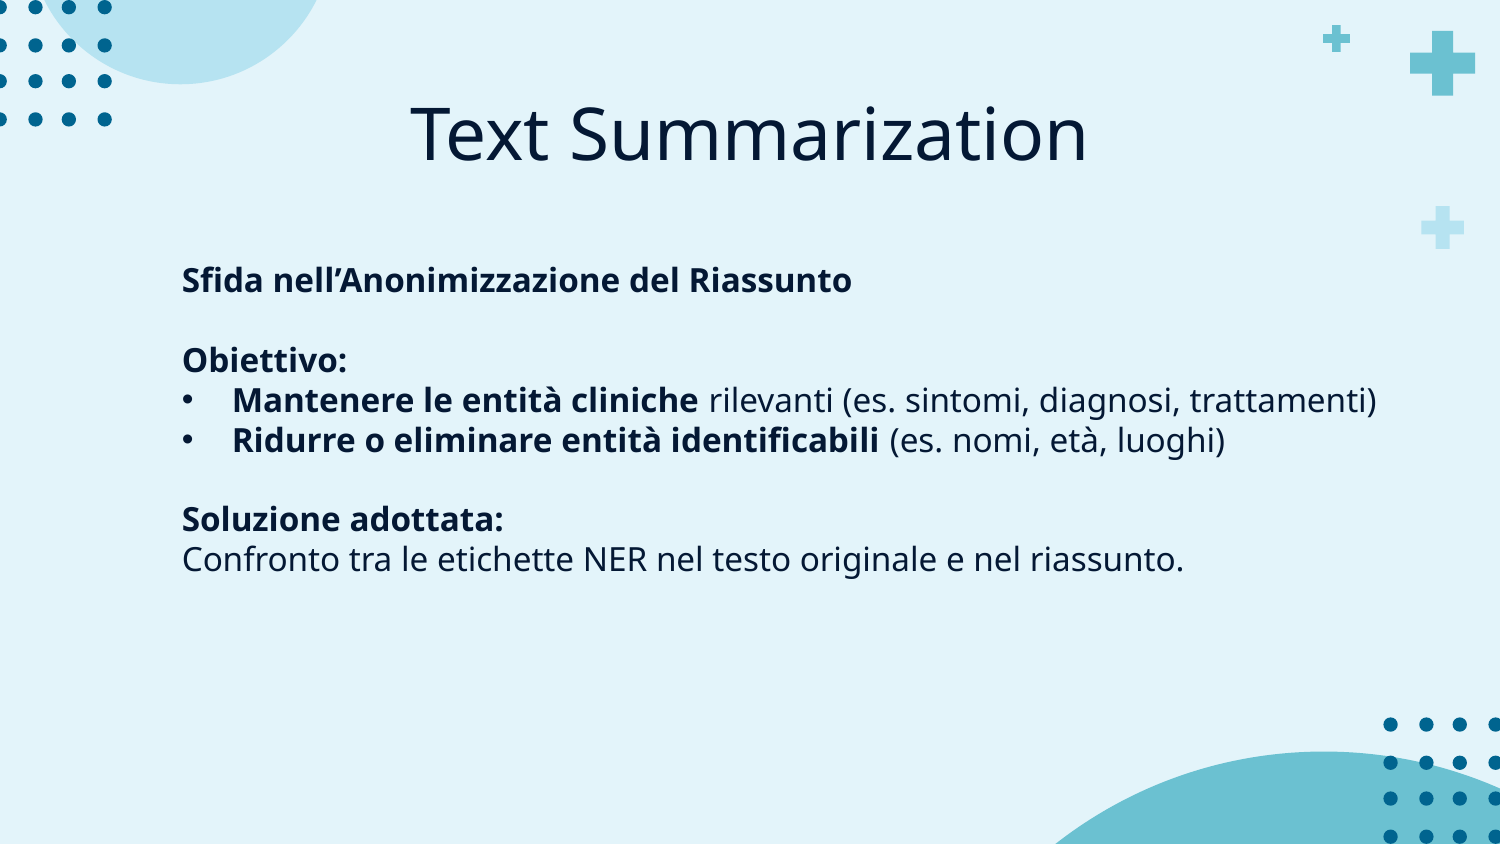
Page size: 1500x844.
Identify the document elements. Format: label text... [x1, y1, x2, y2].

subtitle Sfida nell’Anonimizzazione del Riassunto Obiettivo: Mantenere le entità cliniche rilevanti (es. sintomi, diagnosi, trattamenti) Ridurre o eliminare entità identificabili (es. nomi, età, luoghi) Soluzione adottata: Confronto tra le etichette NER nel testo originale e nel riassunto. [141, 229, 1453, 734]
title Text Summarization [118, 72, 1382, 167]
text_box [1382, 717, 1500, 844]
text_box [1055, 751, 1377, 844]
